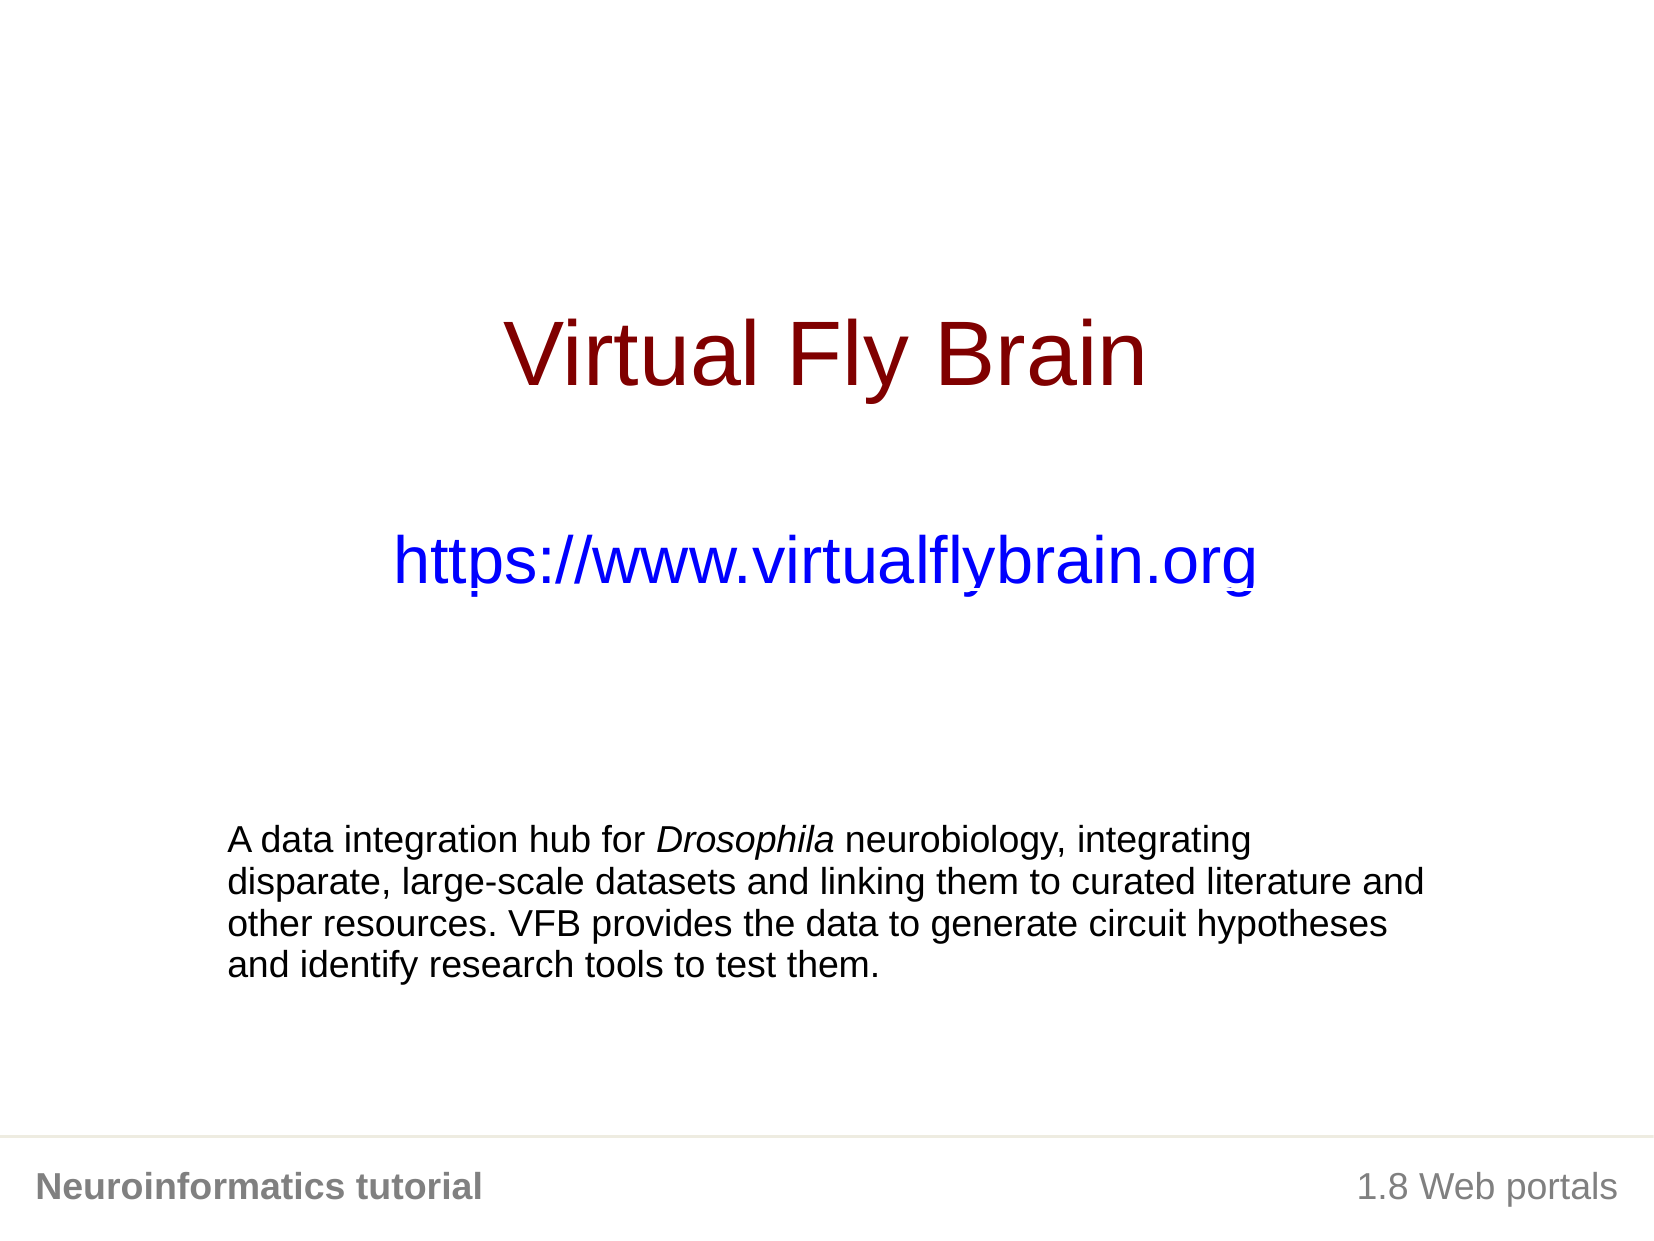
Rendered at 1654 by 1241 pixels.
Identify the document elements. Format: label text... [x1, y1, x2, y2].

text_box Virtual Fly Brain [82, 241, 1571, 449]
text_box 1.8 Web portals [1027, 1151, 1619, 1217]
text_box https://www.virtualflybrain.org [82, 501, 1571, 609]
text_box Neuroinformatics tutorial [35, 1151, 508, 1217]
text_box A data integration hub for Drosophila neurobiology, integrating disparate, large-scale datasets and linking them to curated literature and other resources. VFB provides the data to generate circuit hypotheses and identify research tools to test them. [212, 809, 1441, 1015]
